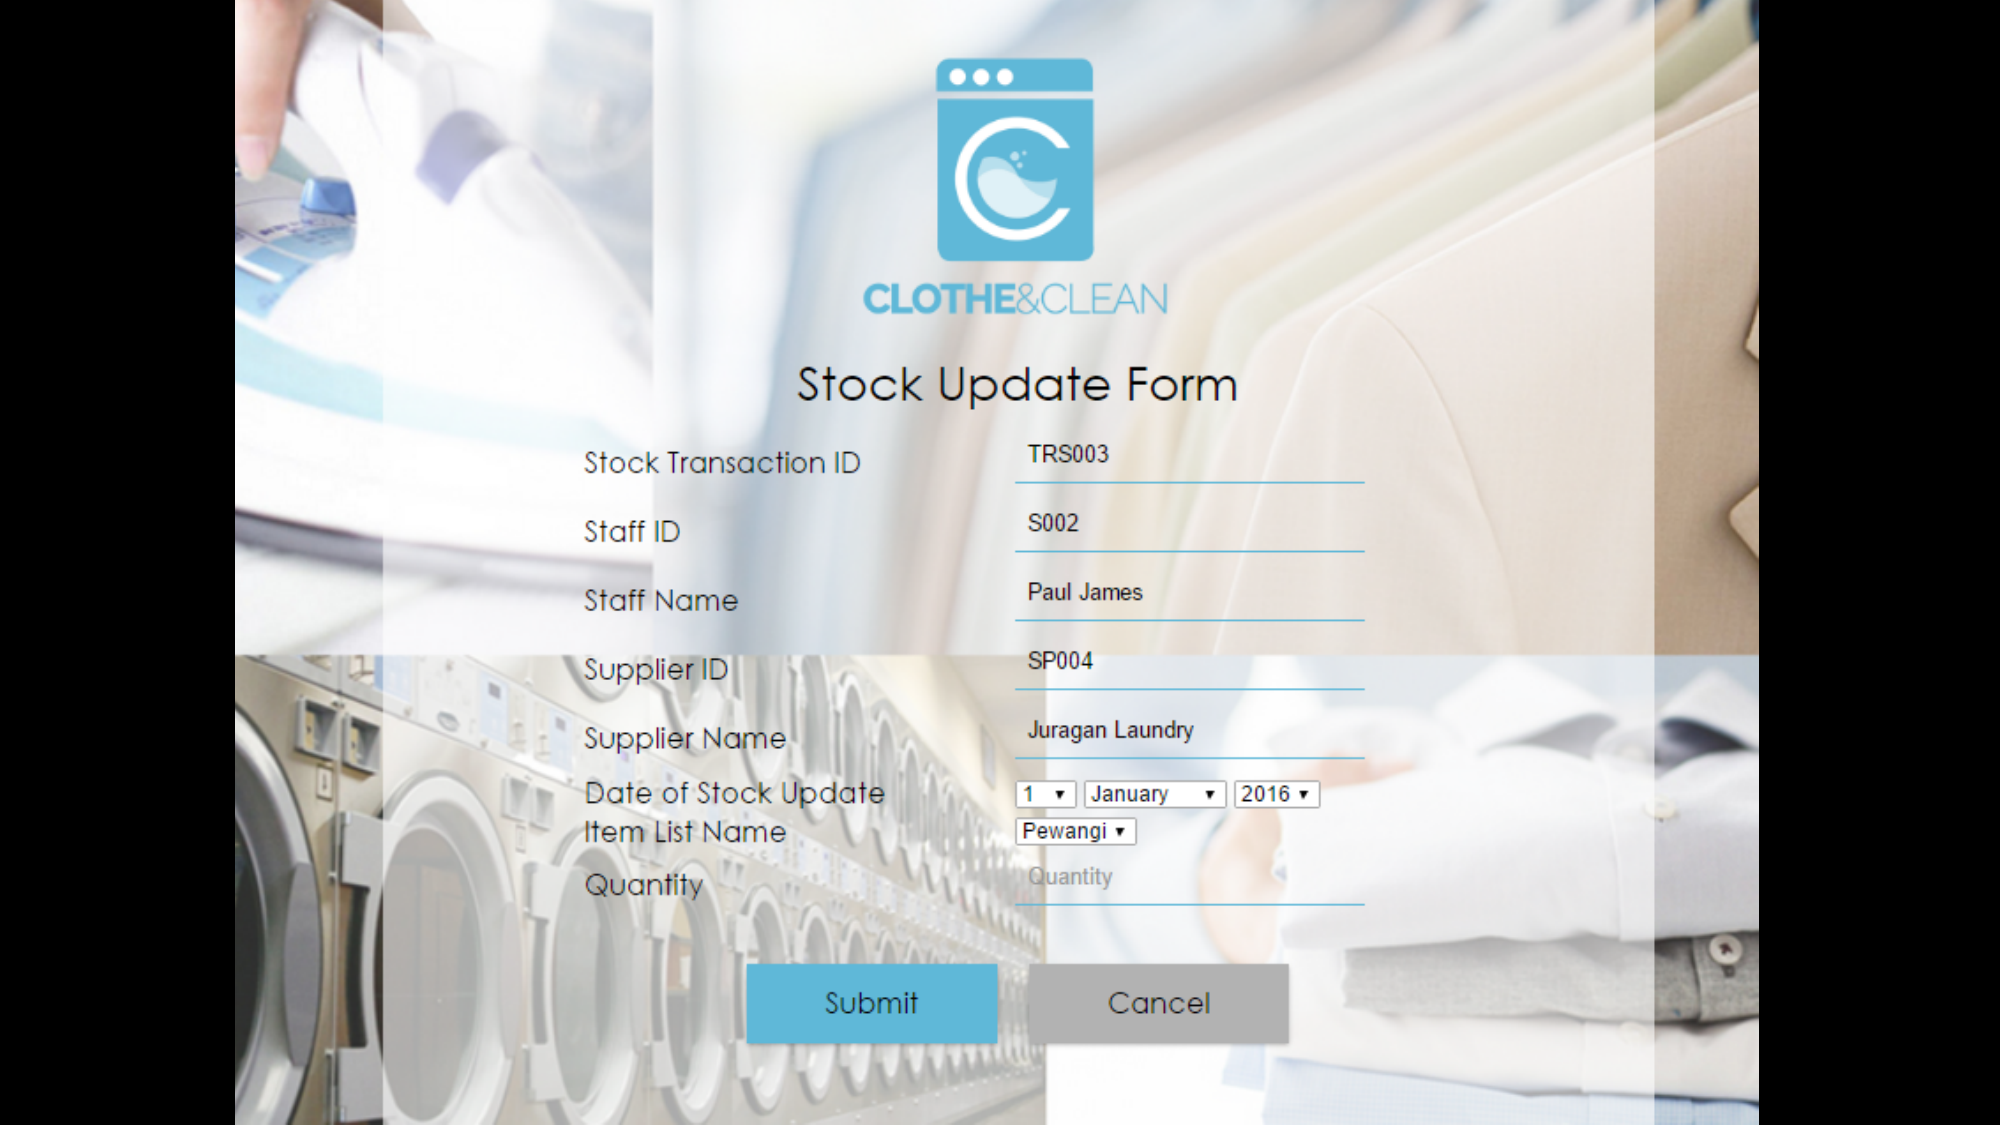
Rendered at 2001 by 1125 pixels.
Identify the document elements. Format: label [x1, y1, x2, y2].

picture [234, 0, 1759, 1125]
